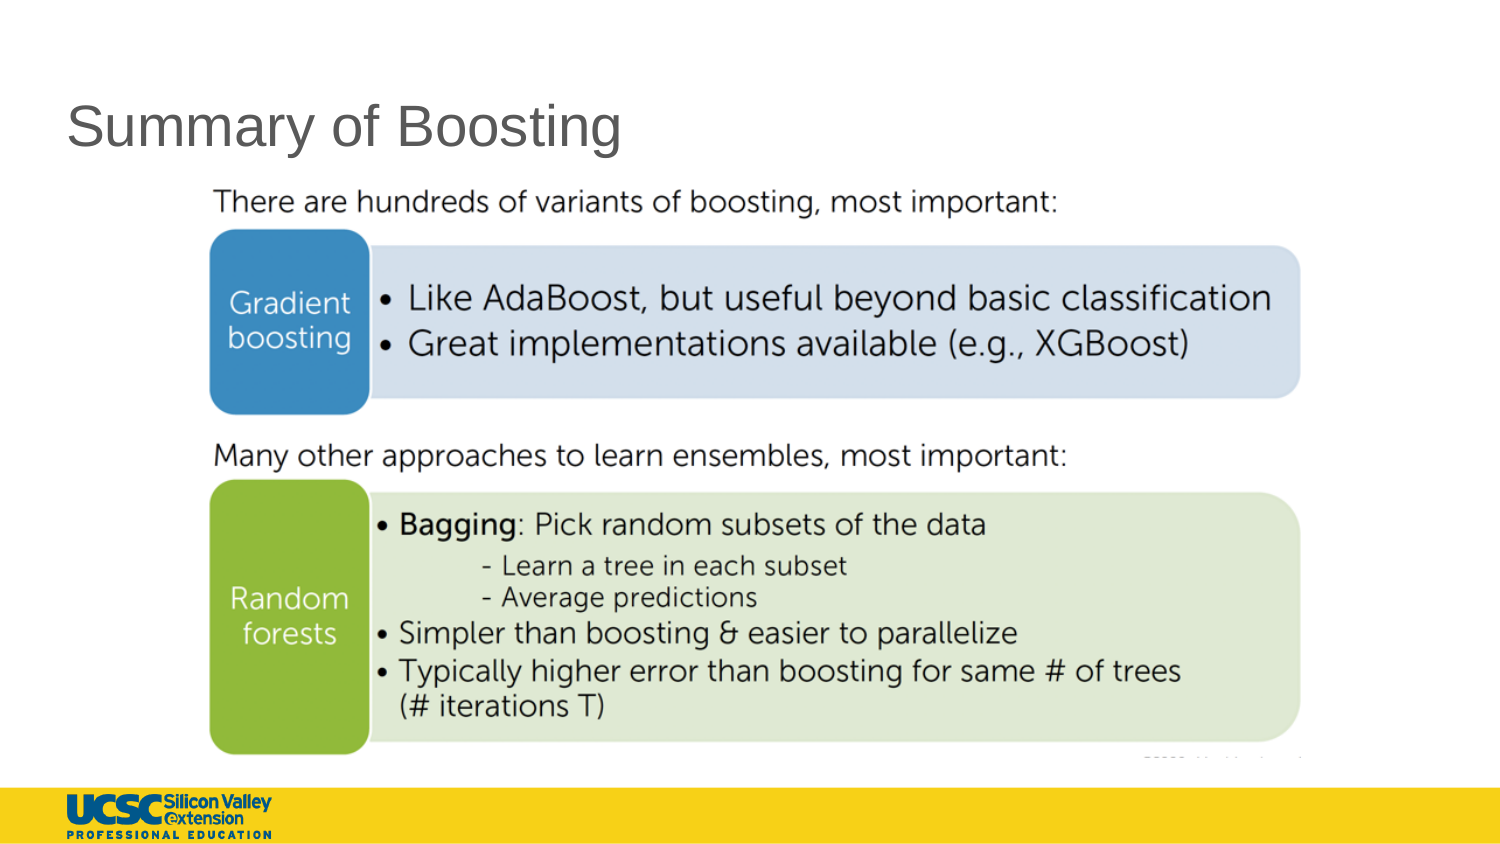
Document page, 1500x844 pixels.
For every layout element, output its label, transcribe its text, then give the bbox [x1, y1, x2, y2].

picture [192, 181, 1308, 759]
title Summary of Boosting [51, 72, 1449, 167]
picture [60, 787, 277, 844]
